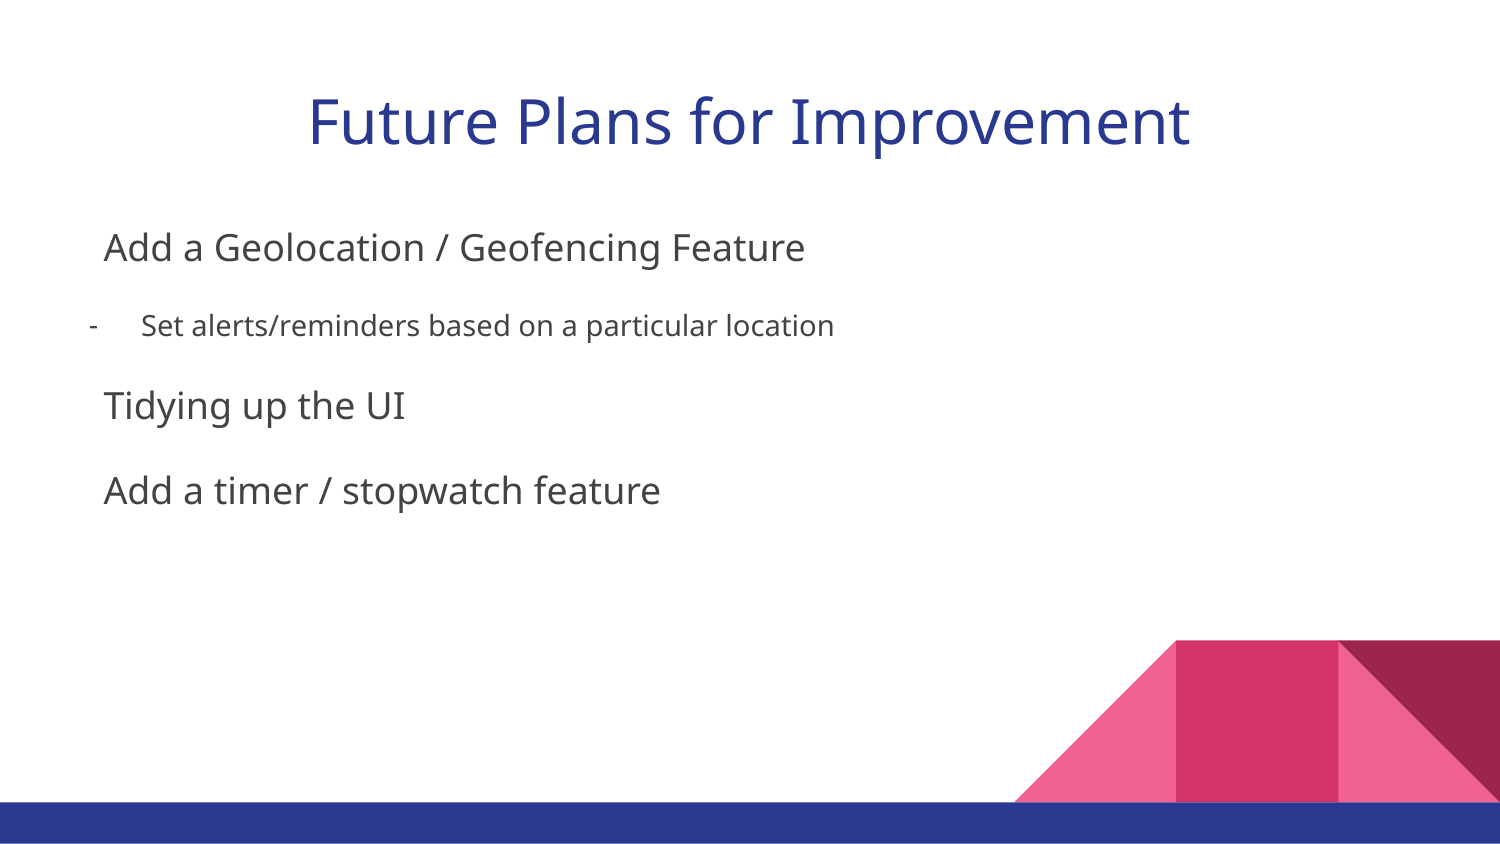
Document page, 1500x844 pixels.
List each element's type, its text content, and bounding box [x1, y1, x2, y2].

list Add a Geolocation / Geofencing Feature Set alerts/reminders based on a particular location Tidying up the UI Add a timer / stopwatch feature [51, 201, 1449, 750]
title Future Plans for Improvement [51, 67, 1449, 167]
